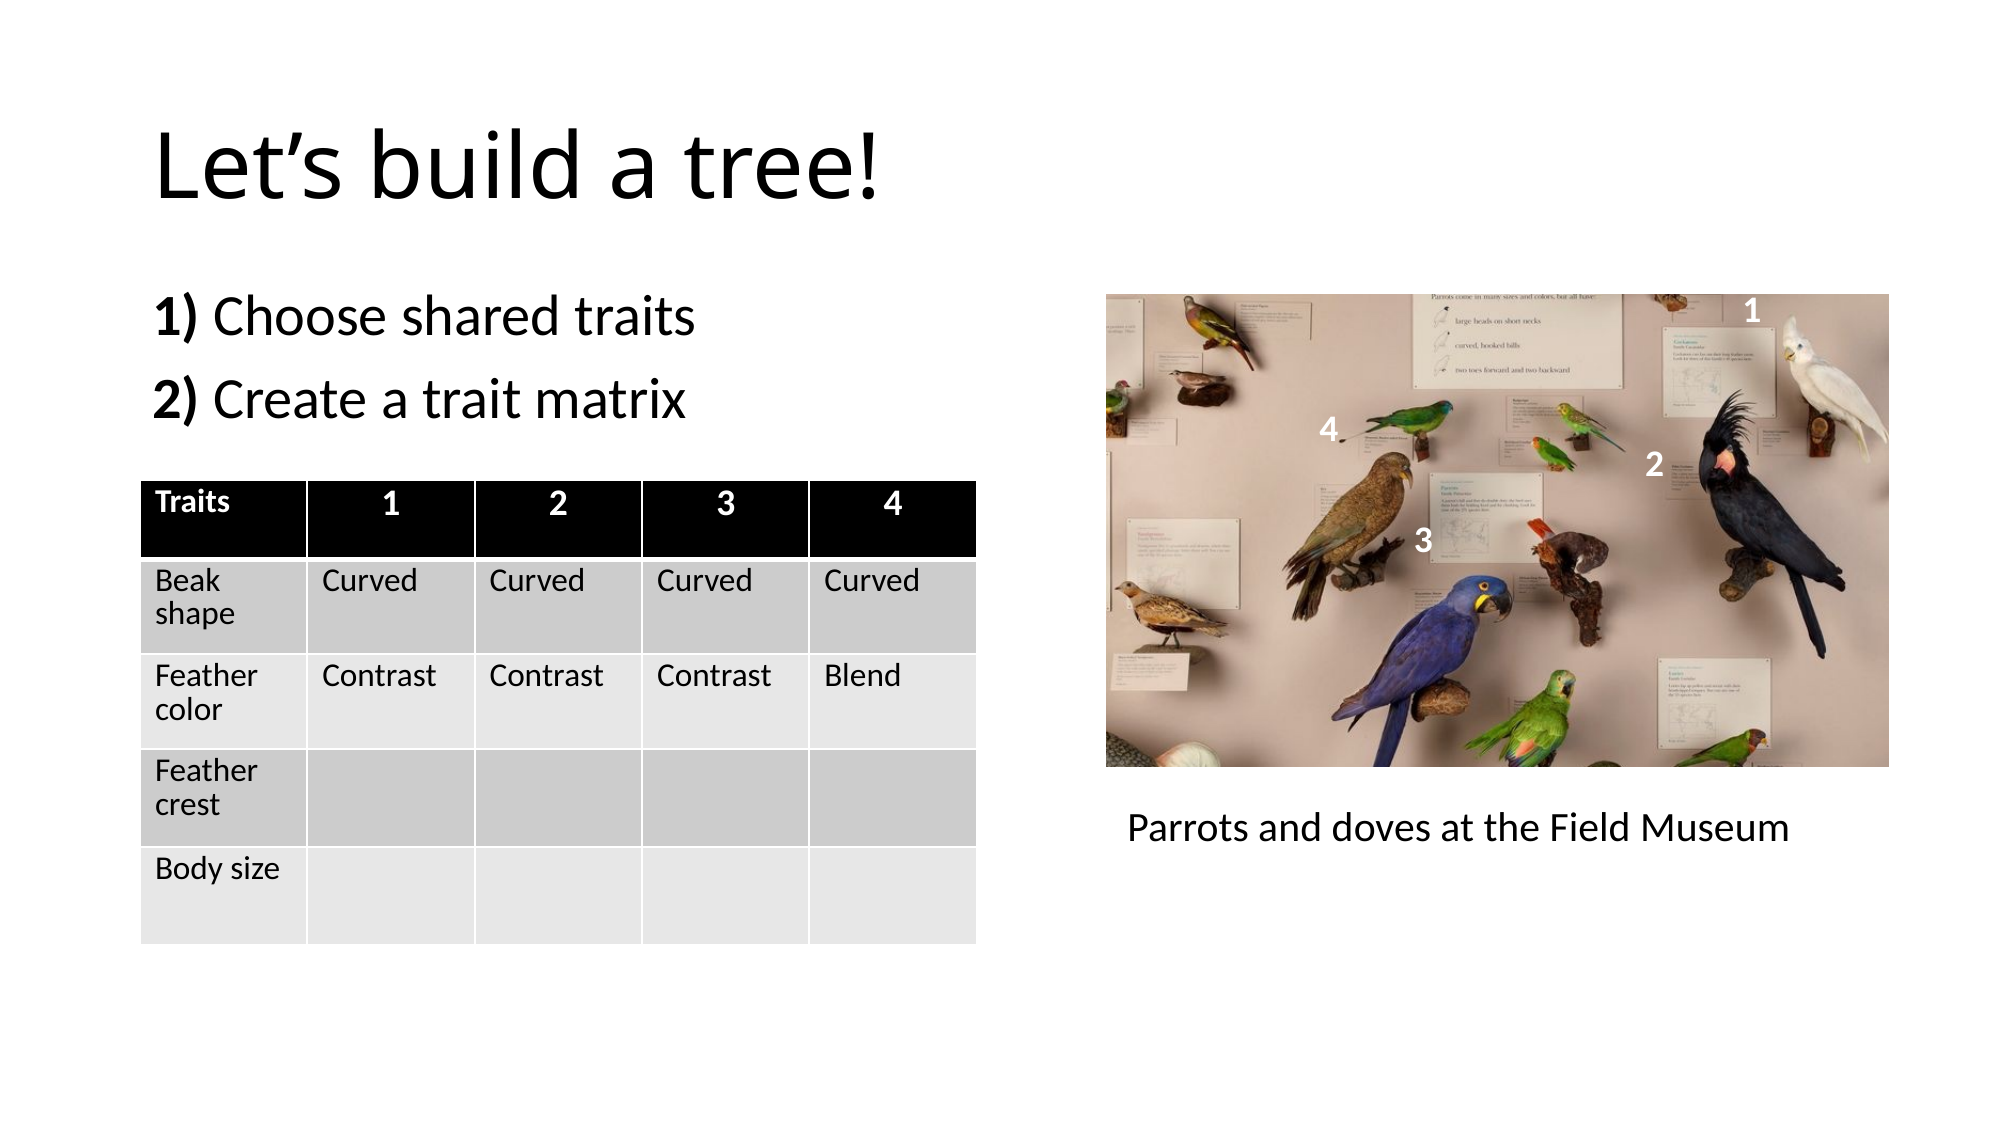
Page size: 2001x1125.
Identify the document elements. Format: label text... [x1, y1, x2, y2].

table_cell Contrast [308, 655, 474, 748]
table_cell [810, 848, 976, 944]
table_cell [643, 848, 808, 944]
table_cell [810, 750, 976, 846]
table_cell Contrast [476, 655, 641, 748]
table_header Traits [141, 481, 306, 557]
table_cell Curved [810, 562, 976, 653]
table_cell [476, 750, 641, 846]
table_cell Feather crest [141, 750, 306, 846]
table_cell [308, 750, 474, 846]
table_cell Body size [141, 848, 306, 944]
table_cell Contrast [643, 655, 808, 748]
table_cell [476, 848, 641, 944]
table_cell Beak shape [141, 562, 306, 653]
text_box 1) Choose shared traits 2) Create a trait matrix [137, 277, 832, 630]
table_header 2 [476, 481, 641, 557]
table_cell [308, 848, 474, 944]
table_header 4 [810, 481, 976, 557]
table_cell Curved [308, 562, 474, 653]
table_cell Blend [810, 655, 976, 748]
table_header 3 [643, 481, 808, 557]
table_cell Feather color [141, 655, 306, 748]
table_cell [643, 750, 808, 846]
table_cell Curved [643, 562, 808, 653]
table_cell Curved [476, 562, 641, 653]
table_header 1 [308, 481, 474, 557]
title Let’s build a tree! [137, 59, 1863, 278]
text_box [1106, 277, 1889, 767]
text_box Parrots and doves at the Field Museum [1112, 792, 1806, 858]
